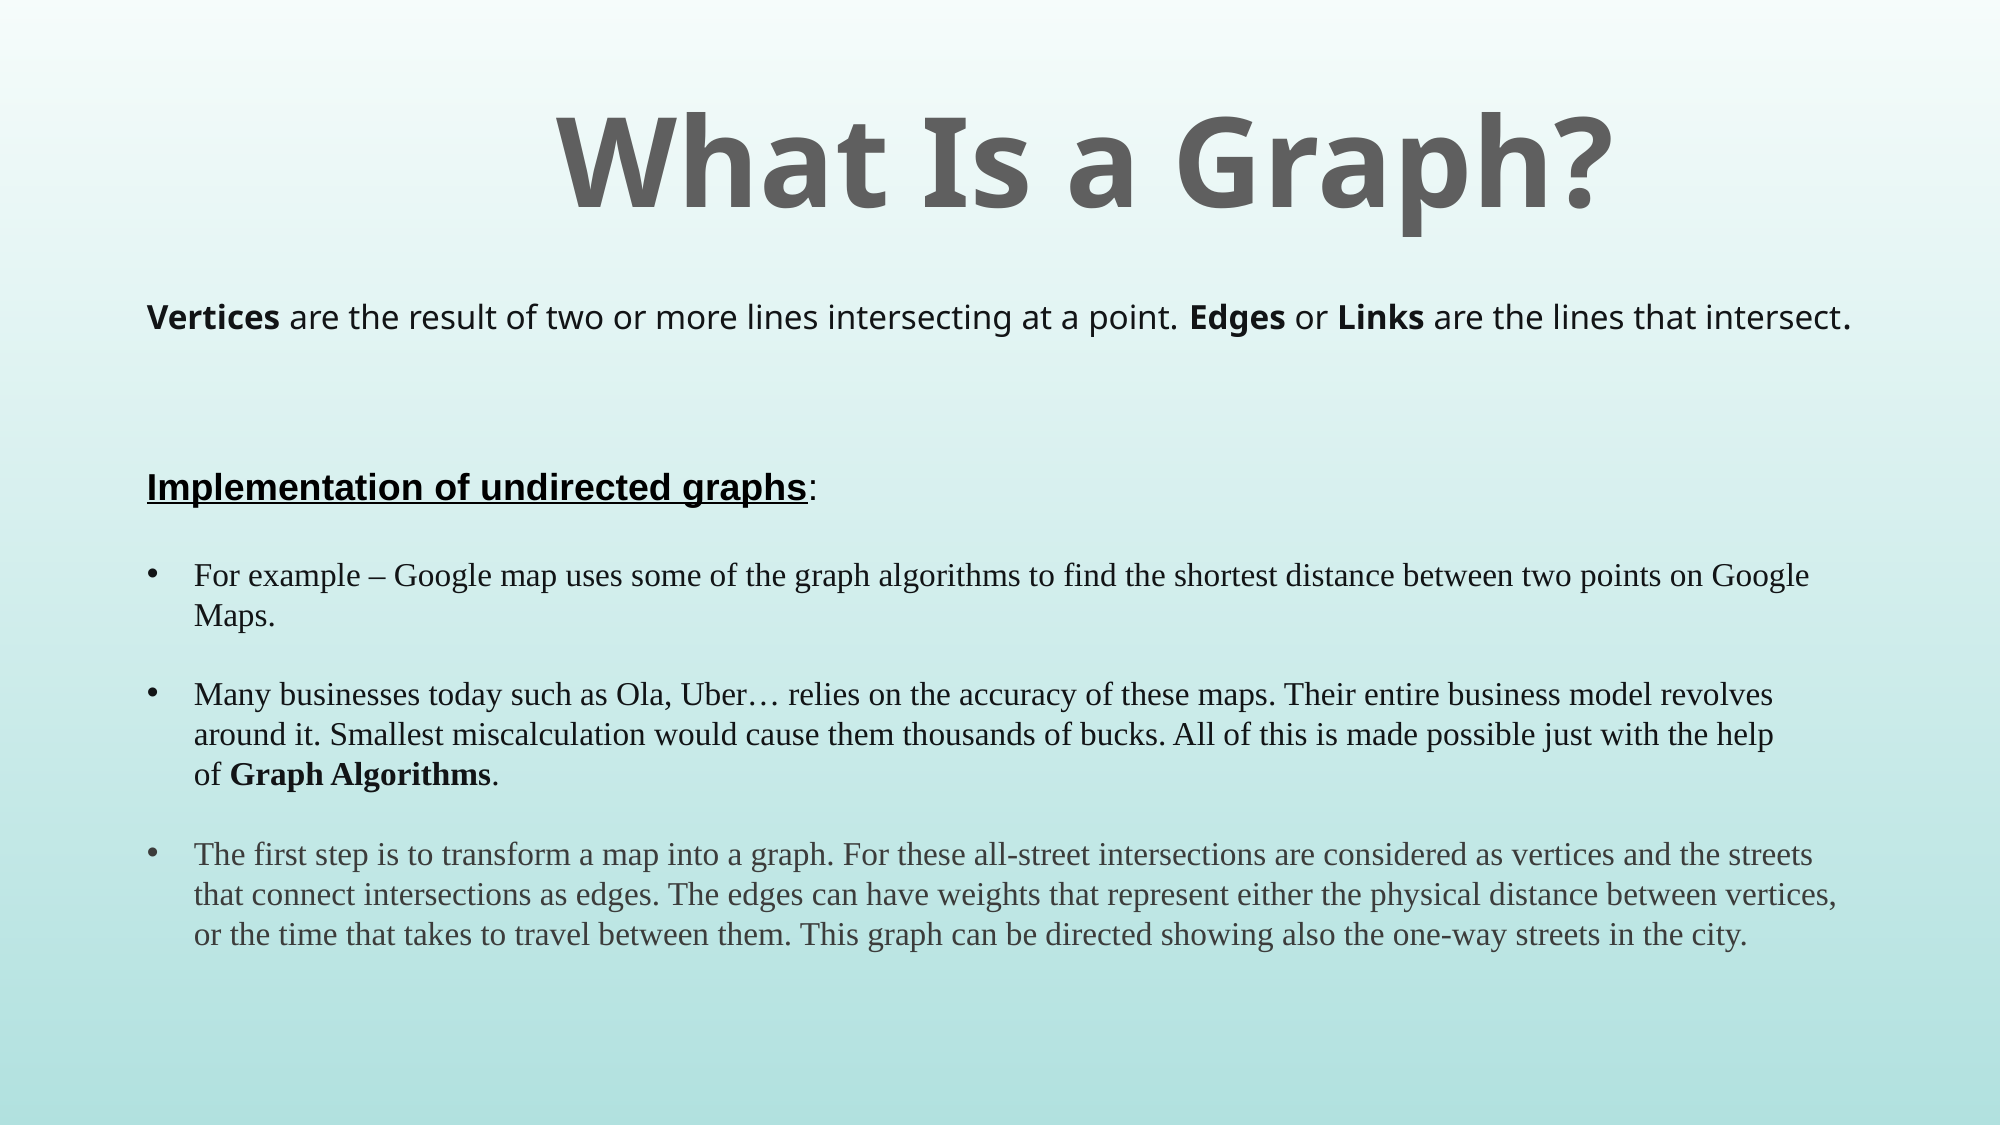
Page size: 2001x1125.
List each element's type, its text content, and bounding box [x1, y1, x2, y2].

text_box Vertices are the result of two or more lines intersecting at a point. Edges or Links are the lines that intersect. [132, 285, 1903, 345]
text_box Implementation of undirected graphs: For example – Google map uses some of the graph algorithms to find the shortest distance between two points on Google Maps. Many businesses today such as Ola, Uber… relies on the accuracy of these maps. Their entire business model revolves around it. Smallest miscalculation would cause them thousands of bucks. All of this is made possible just with the help of Graph Algorithms. The first step is to transform a map into a graph. For these all-street intersections are considered as vertices and the streets that connect intersections as edges. The edges can have weights that represent either the physical distance between vertices, or the time that takes to travel between them. This graph can be directed showing also the one-way streets in the city. [132, 455, 1860, 960]
text_box What Is a Graph? [541, 92, 2000, 212]
